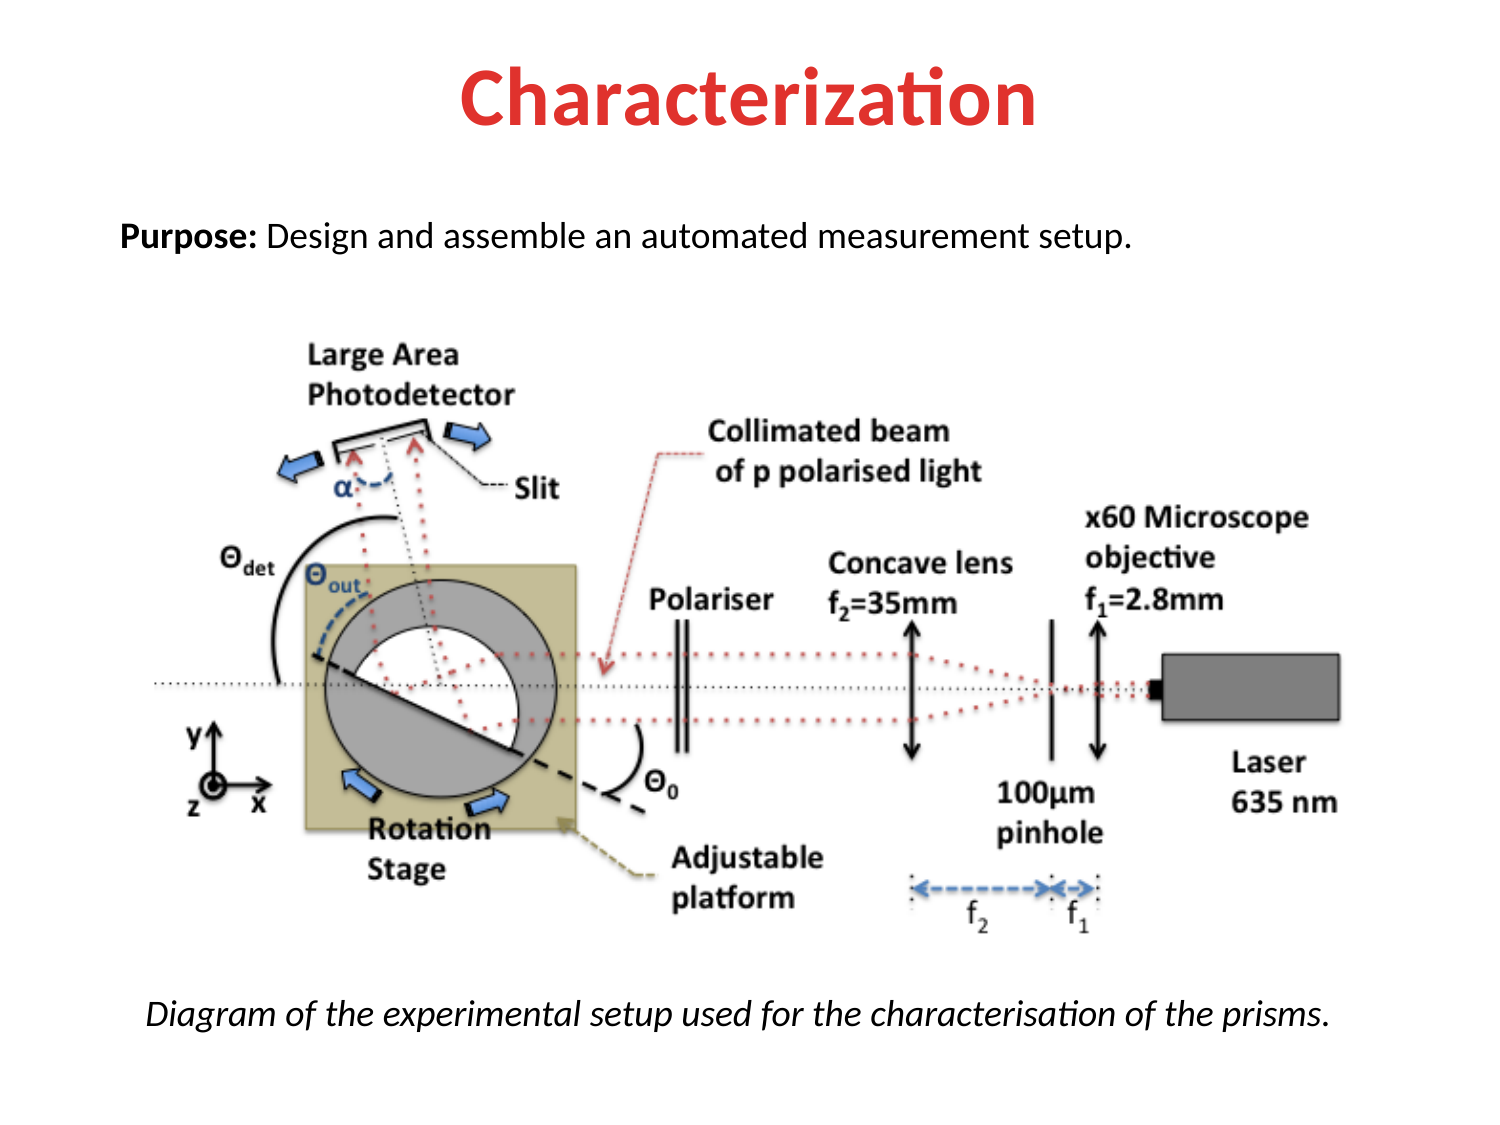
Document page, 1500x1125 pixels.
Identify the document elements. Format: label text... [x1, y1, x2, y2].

picture [154, 330, 1348, 945]
text_box Purpose: Design and assemble an automated measurement setup. [105, 203, 1150, 309]
text_box Diagram of the experimental setup used for the characterisation of the prisms. [130, 981, 1348, 1087]
text_box Characterization [445, 34, 1055, 150]
